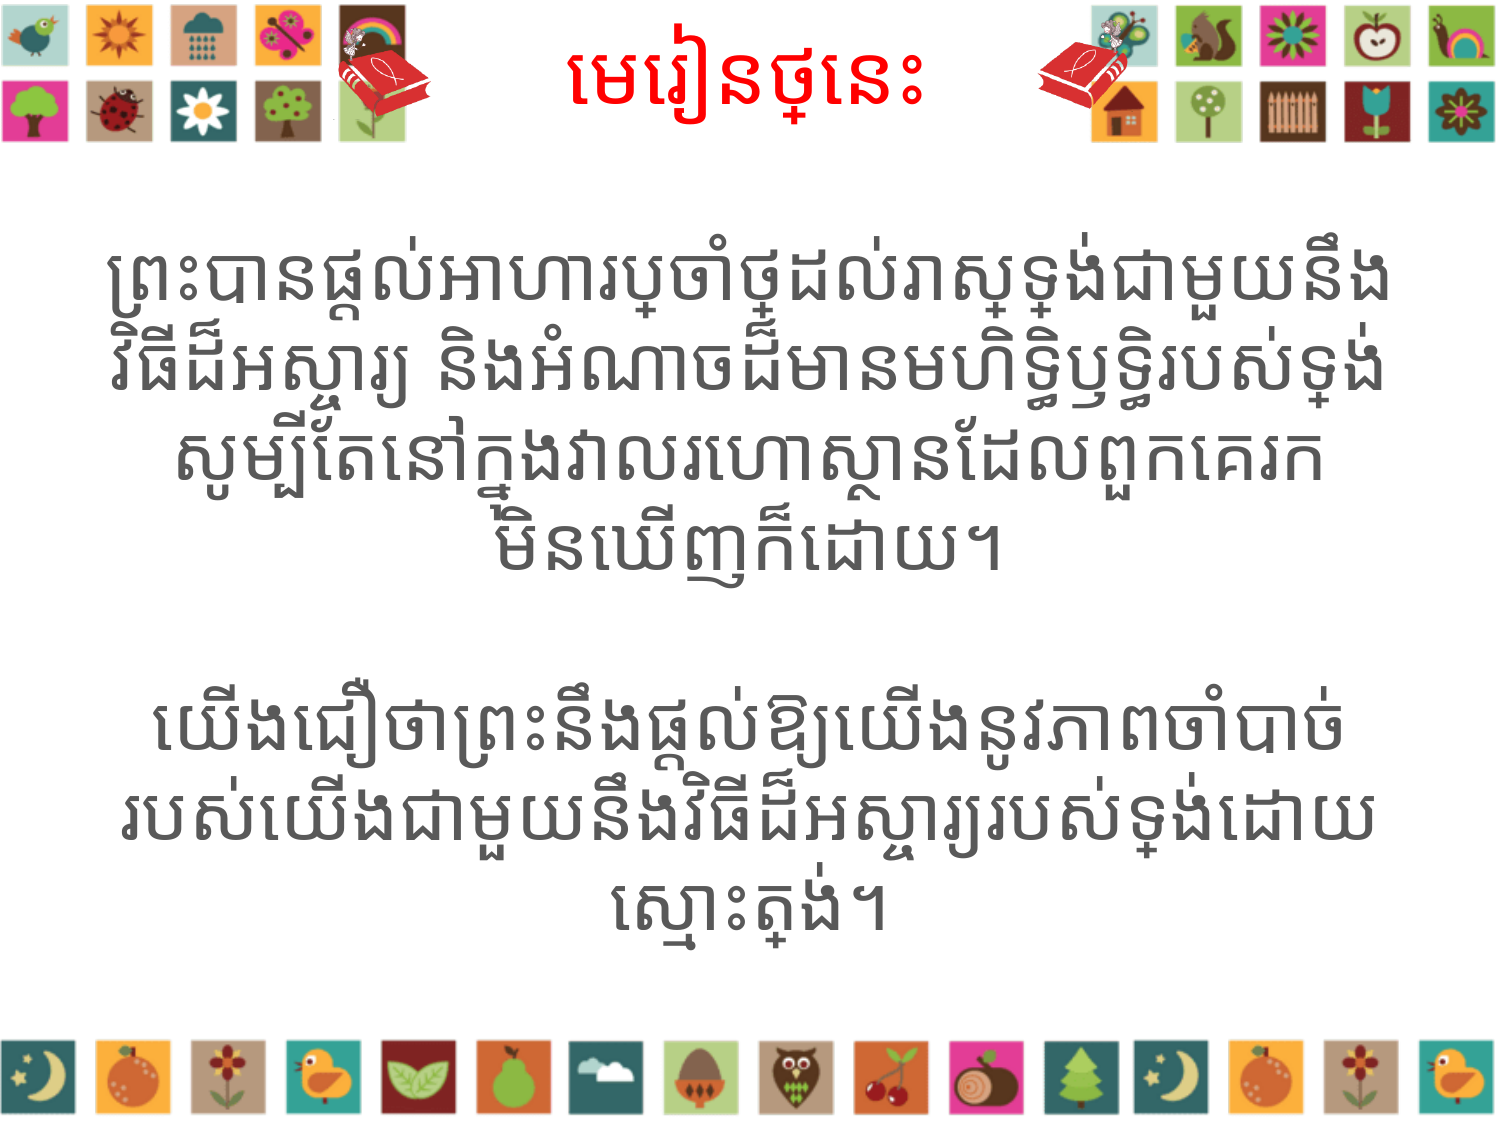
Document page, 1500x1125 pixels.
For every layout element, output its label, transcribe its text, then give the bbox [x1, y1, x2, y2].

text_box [0, 1028, 1500, 1118]
text_box ព្រះបានផ្តល់អាហារប្រចាំថ្ងៃដល់រាស្ដ្រទ្រង់ជាមួយនឹងវិធីដ៏អស្ចារ្យ និងអំណាចដ៏មានមហិទ្ធិឫទ្ធិរបស់ទ្រង់ សូម្បីតែនៅក្នុងវាលរហោស្ថានដែលពួកគេរកមិនឃើញក៏ដោយ។ យើងជឿថាព្រះនឹងផ្តល់ឱ្យយើងនូវភាពចាំបាច់របស់យើងជាមួយនឹងវិធីដ៏អស្ចារ្យរបស់ទ្រង់ដោយស្មោះត្រង់។ [76, 218, 1424, 953]
text_box មេរៀនថ្ងៃនេះ [425, 13, 1078, 129]
picture [0, 3, 463, 150]
picture [1005, 3, 1500, 150]
